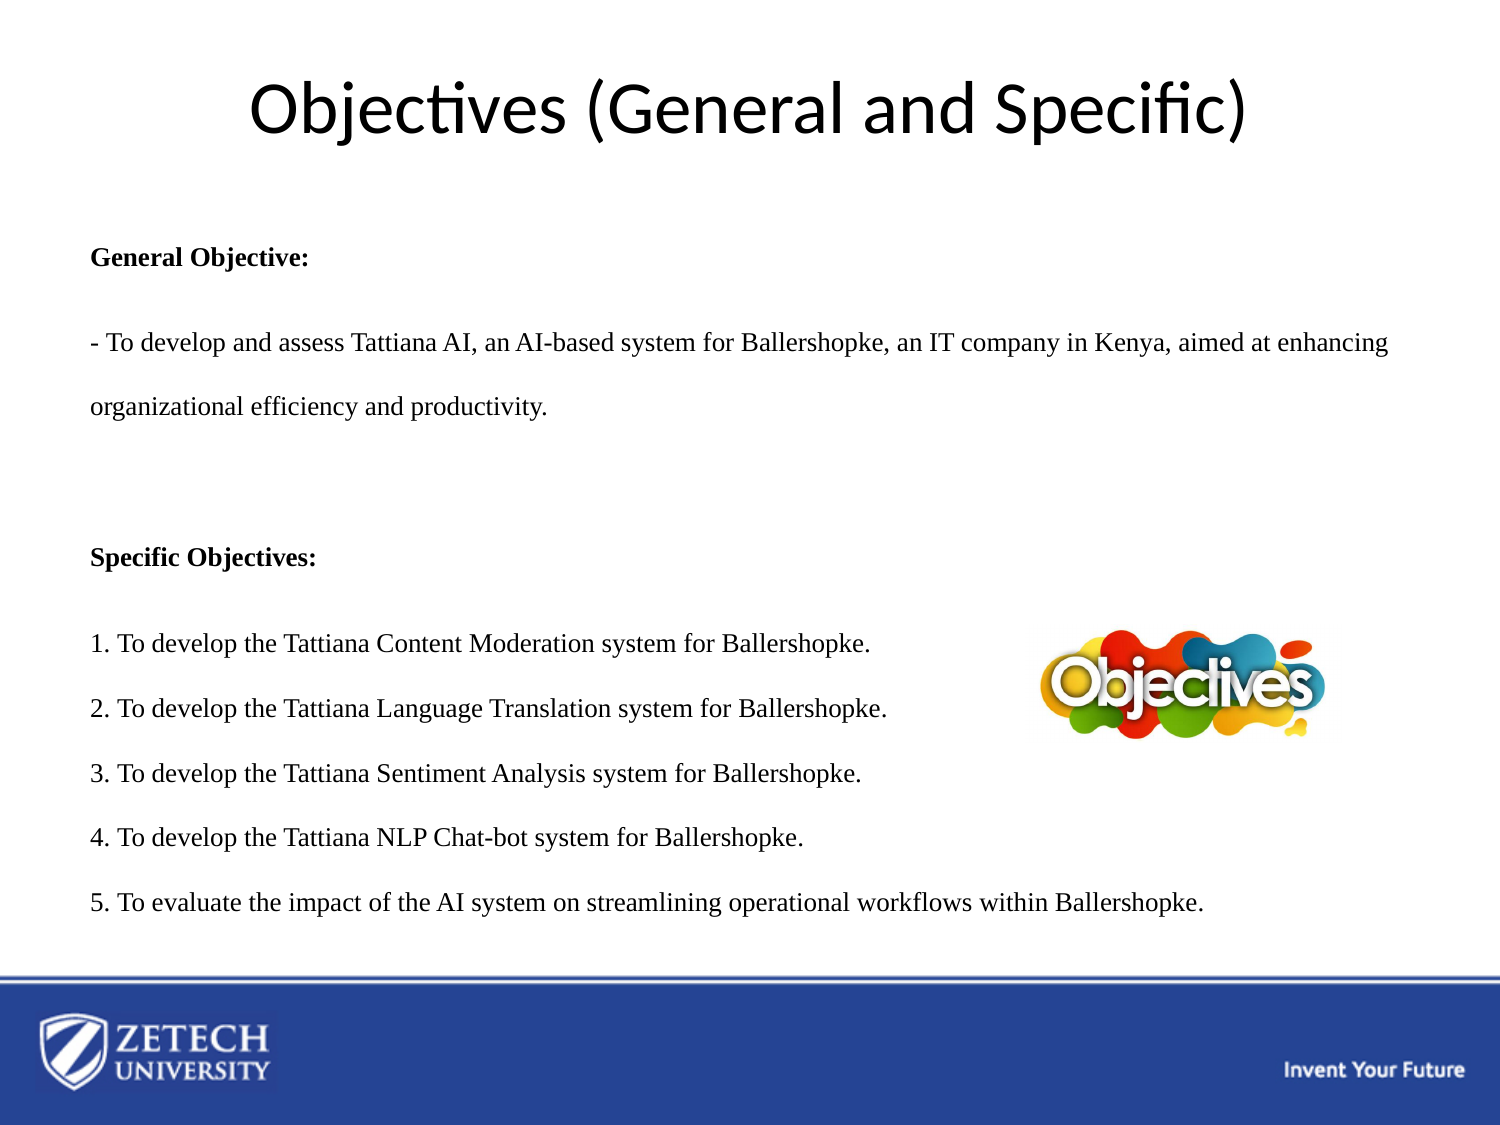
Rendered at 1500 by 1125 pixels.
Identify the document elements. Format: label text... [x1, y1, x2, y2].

picture [1024, 624, 1342, 744]
title Objectives (General and Specific) [75, 45, 1425, 163]
list General Objective: - To develop and assess Tattiana AI, an AI-based system for Ballershopke, an IT company in Kenya, aimed at enhancing organizational efficiency and productivity. Specific Objectives: 1. To develop the Tattiana Content Moderation system for Ballershopke. 2. To develop the Tattiana Language Translation system for Ballershopke. 3. To develop the Tattiana Sentiment Analysis system for Ballershopke. 4. To develop the Tattiana NLP Chat-bot system for Ballershopke. 5. To evaluate the impact of the AI system on streamlining operational workflows within Ballershopke. [75, 200, 1425, 925]
picture [0, 962, 1500, 1125]
